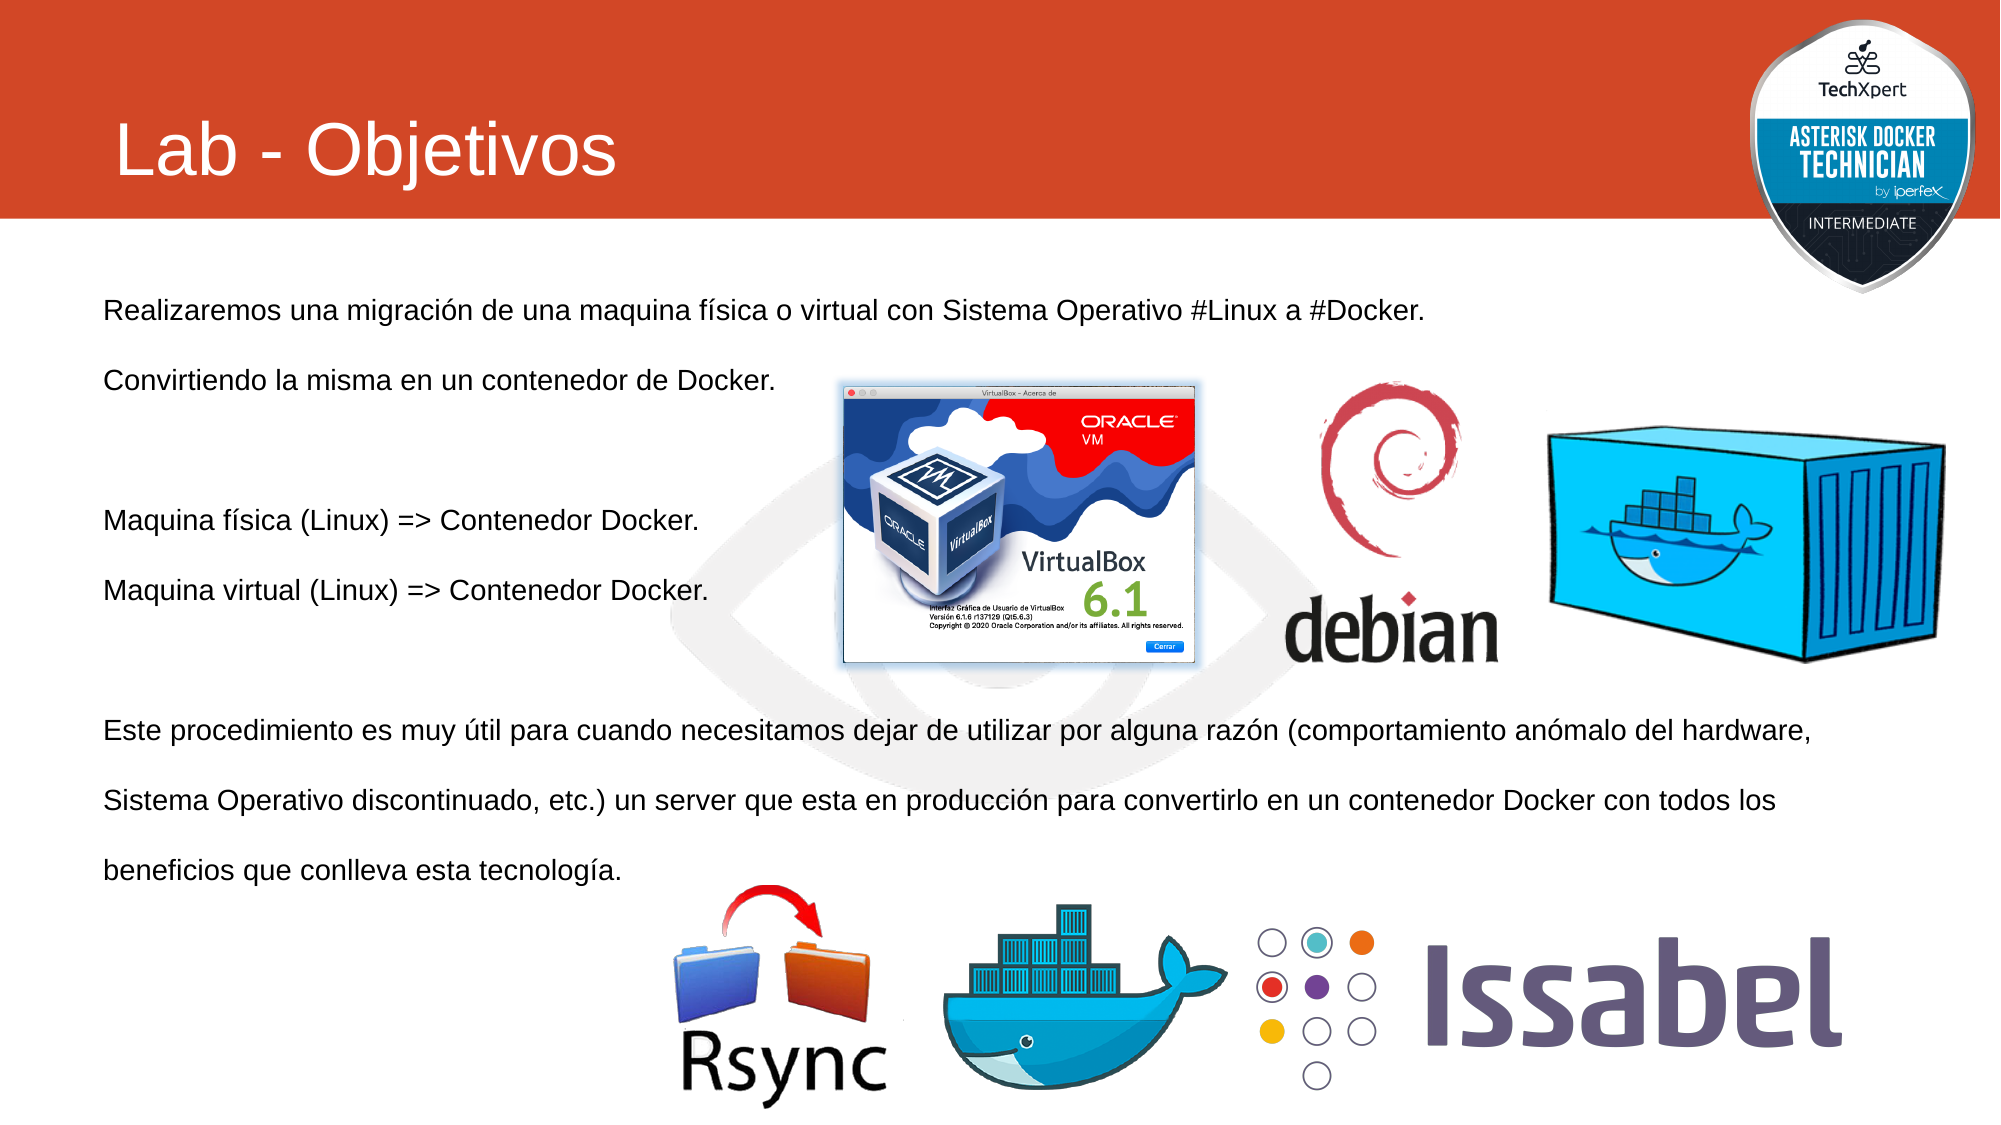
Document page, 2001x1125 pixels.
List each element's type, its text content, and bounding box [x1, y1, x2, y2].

picture [1718, 12, 2000, 301]
text_box Realizaremos una migración de una maquina física o virtual con Sistema Operativo #Linux a #Docker. Convirtiendo la misma en un contenedor de Docker. Maquina física (Linux) => Contenedor Docker. Maquina virtual (Linux) => Contenedor Docker. Este procedimiento es muy útil para cuando necesitamos dejar de utilizar por alguna razón (comportamiento anómalo del hardware, Sistema Operativo discontinuado, etc.) un server que esta en producción para convertirlo en un contenedor Docker con todos los beneficios que conlleva esta tecnología. [13, 209, 1886, 1004]
picture [606, 213, 1946, 1125]
title Lab - Objetivos [99, 0, 1863, 199]
